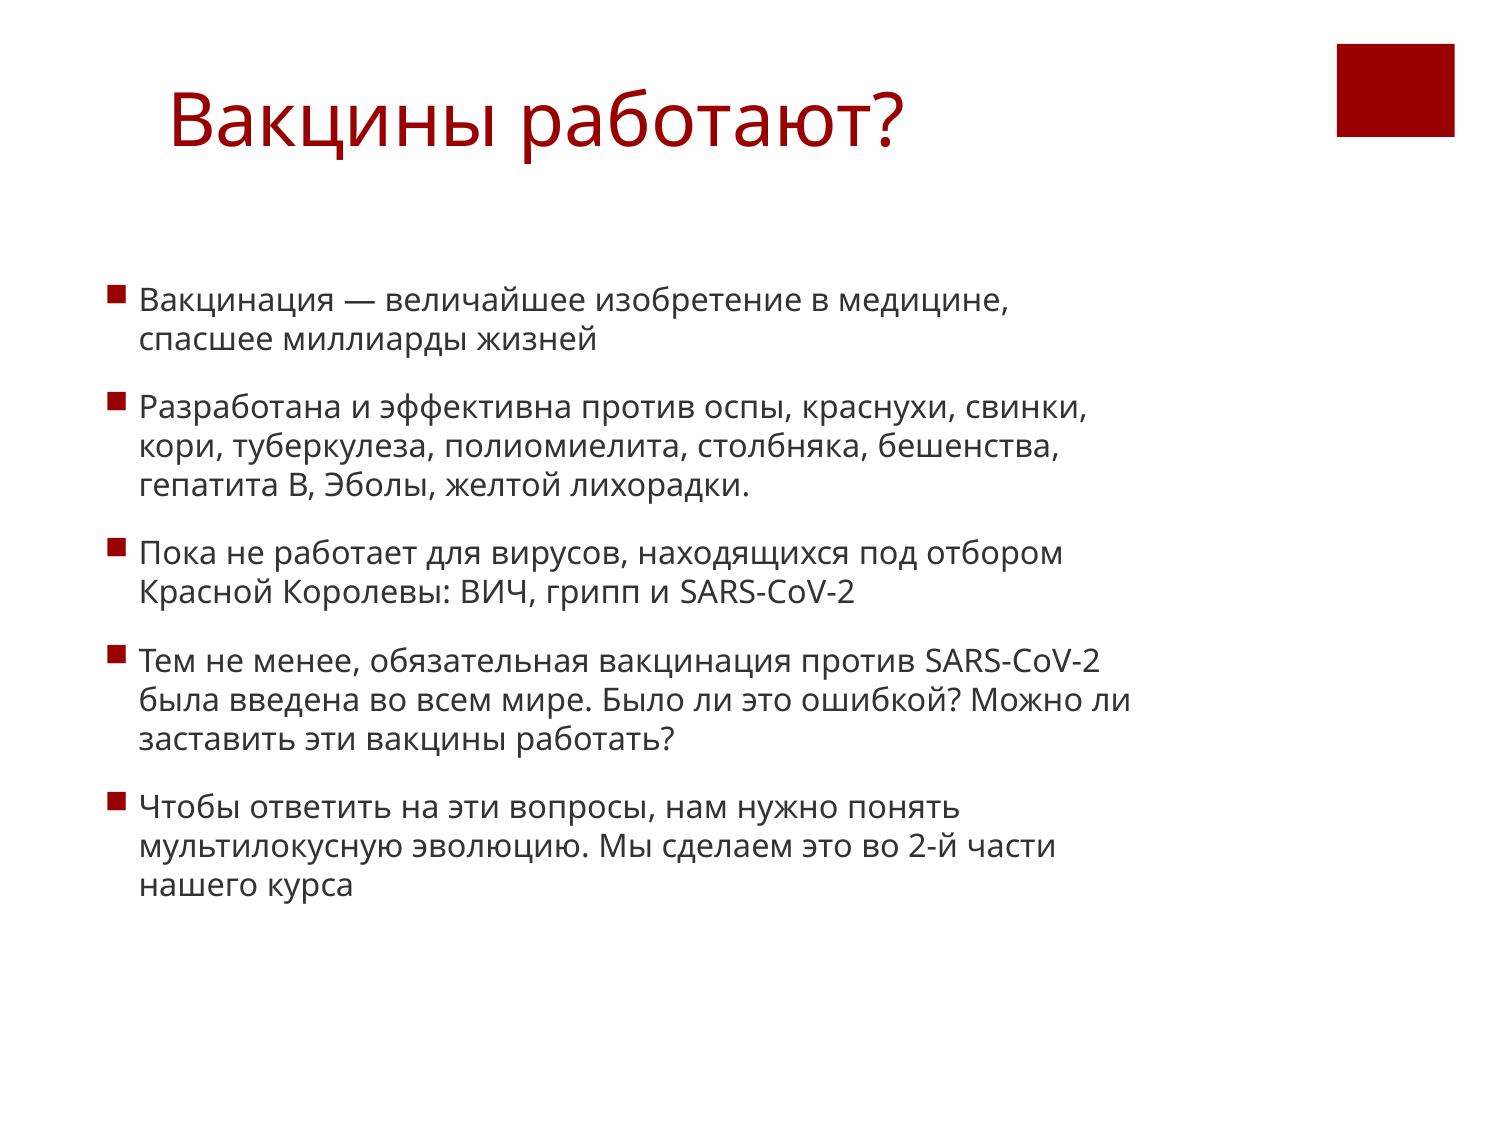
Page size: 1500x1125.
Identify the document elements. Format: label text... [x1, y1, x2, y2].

title Вакцины работают? [152, 0, 1220, 169]
list Вакцинация — величайшее изобретение в медицине, спасшее миллиарды жизней Разработана и эффективна против оспы, краснухи, свинки, кори, туберкулеза, полиомиелита, столбняка, бешенства, гепатита В, Эболы, желтой лихорадки. Пока не работает для вирусов, находящихся под отбором Красной Королевы: ВИЧ, грипп и SARS-CoV-2 Тем не менее, обязательная вакцинация против SARS-CoV-2 была введена во всем мире. Было ли это ошибкой? Можно ли заставить эти вакцины работать? Чтобы ответить на эти вопросы, нам нужно понять мультилокусную эволюцию. Мы сделаем это во 2-й части нашего курса [89, 271, 1157, 914]
